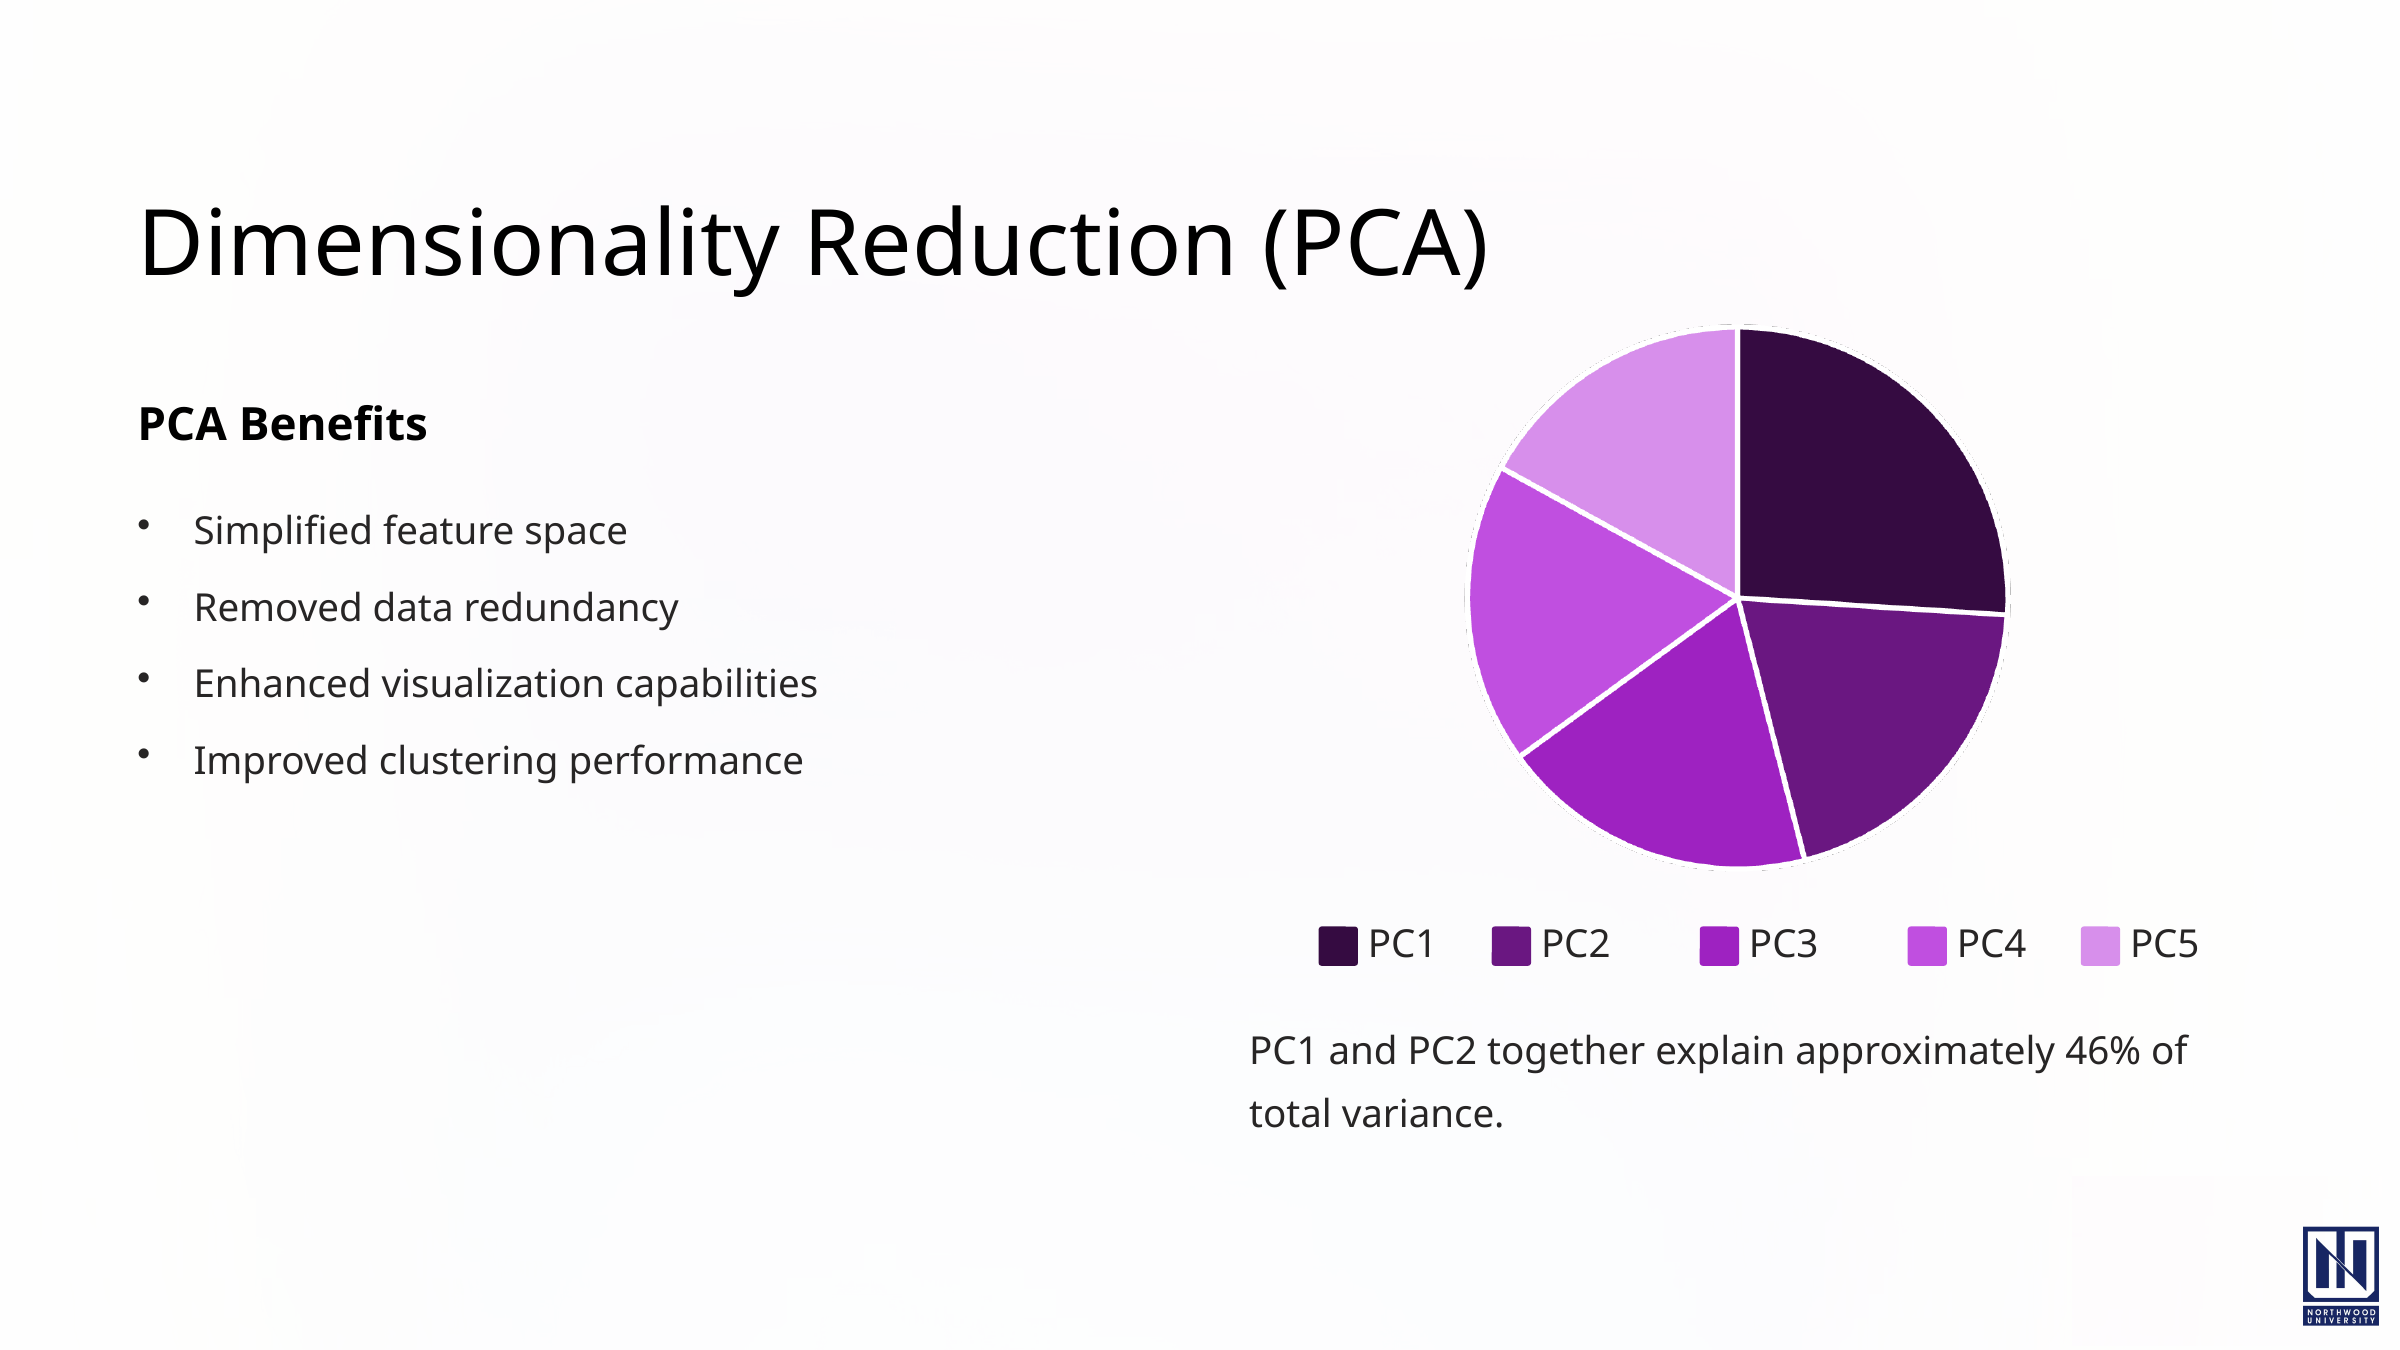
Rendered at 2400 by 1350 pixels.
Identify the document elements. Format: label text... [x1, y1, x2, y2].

text_box PC1 [1367, 926, 1432, 966]
text_box [1907, 926, 1947, 966]
text_box PC1 and PC2 together explain approximately 46% of total variance. [1249, 1009, 2264, 1136]
text_box PC4 [1956, 926, 2021, 966]
text_box Removed data redundancy [137, 566, 1152, 629]
picture [2072, 1176, 2389, 1346]
text_box Enhanced visualization capabilities [137, 642, 1152, 706]
text_box PC5 [2130, 926, 2195, 966]
text_box PC3 [1748, 926, 1814, 966]
text_box [1699, 926, 1740, 966]
text_box [1318, 926, 1358, 966]
text_box PC2 [1541, 926, 1606, 966]
text_box Dimensionality Reduction (PCA) [137, 178, 1490, 295]
picture [1174, 306, 2301, 889]
text_box Improved clustering performance [137, 719, 1152, 783]
text_box [2080, 926, 2121, 966]
text_box PCA Benefits [137, 392, 600, 451]
text_box Simplified feature space [137, 489, 1152, 553]
text_box [1491, 926, 1532, 966]
